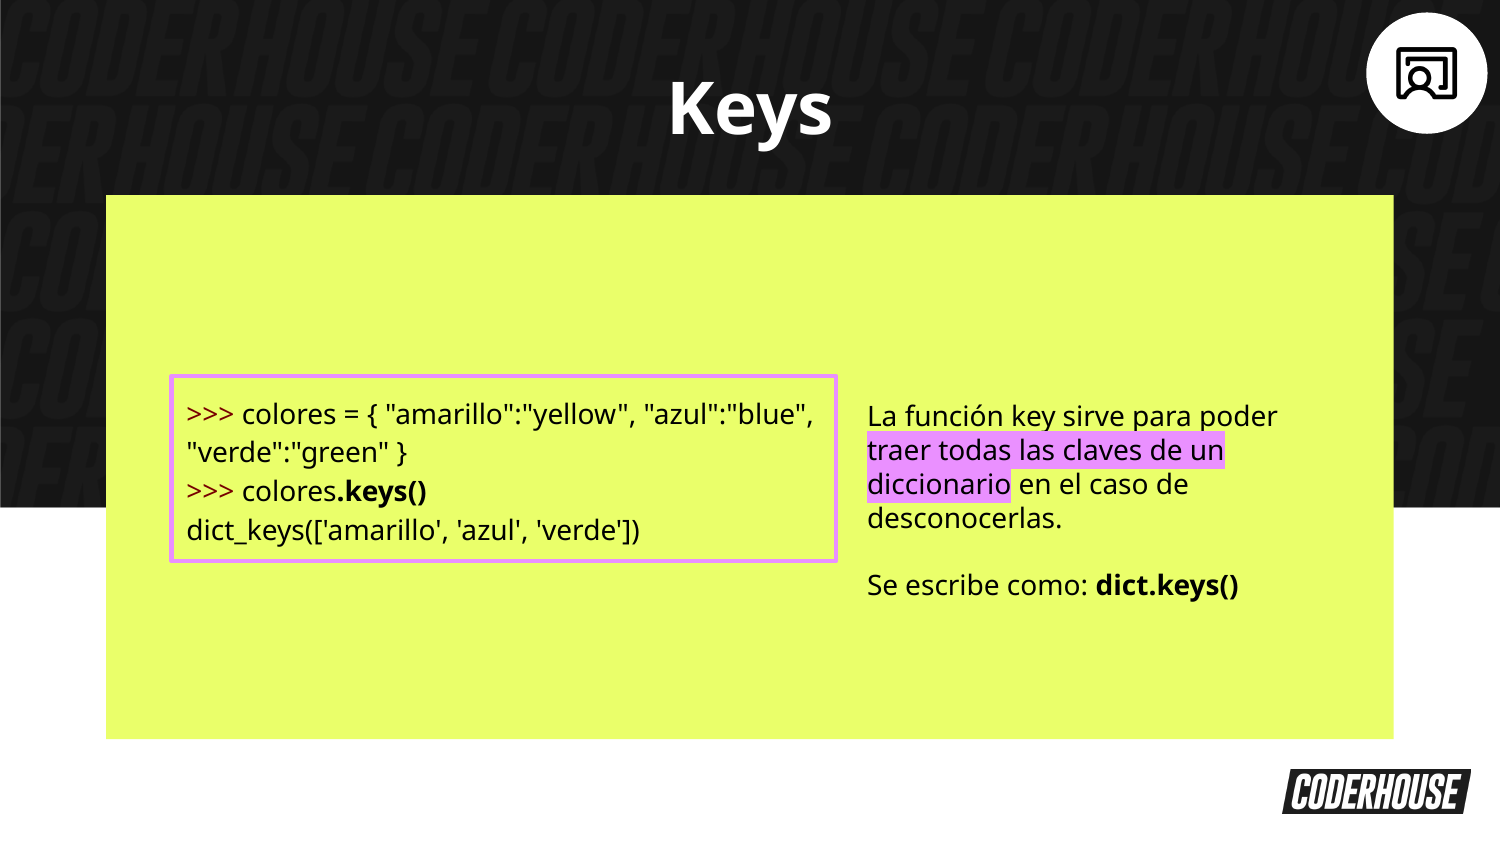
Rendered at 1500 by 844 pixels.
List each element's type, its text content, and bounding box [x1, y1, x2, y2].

text_box [106, 195, 1394, 740]
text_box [1366, 12, 1488, 134]
text_box La función key sirve para poder traer todas las claves de un diccionario en el caso de desconocerlas. Se escribe como: dict.keys() [852, 383, 1351, 617]
picture [0, 0, 1500, 844]
text_box Keys [239, 56, 1261, 166]
text_box >>> colores = { "amarillo":"yellow", "azul":"blue", "verde":"green" } >>> colores.keys() dict_keys(['amarillo', 'azul', 'verde']) [171, 376, 836, 562]
